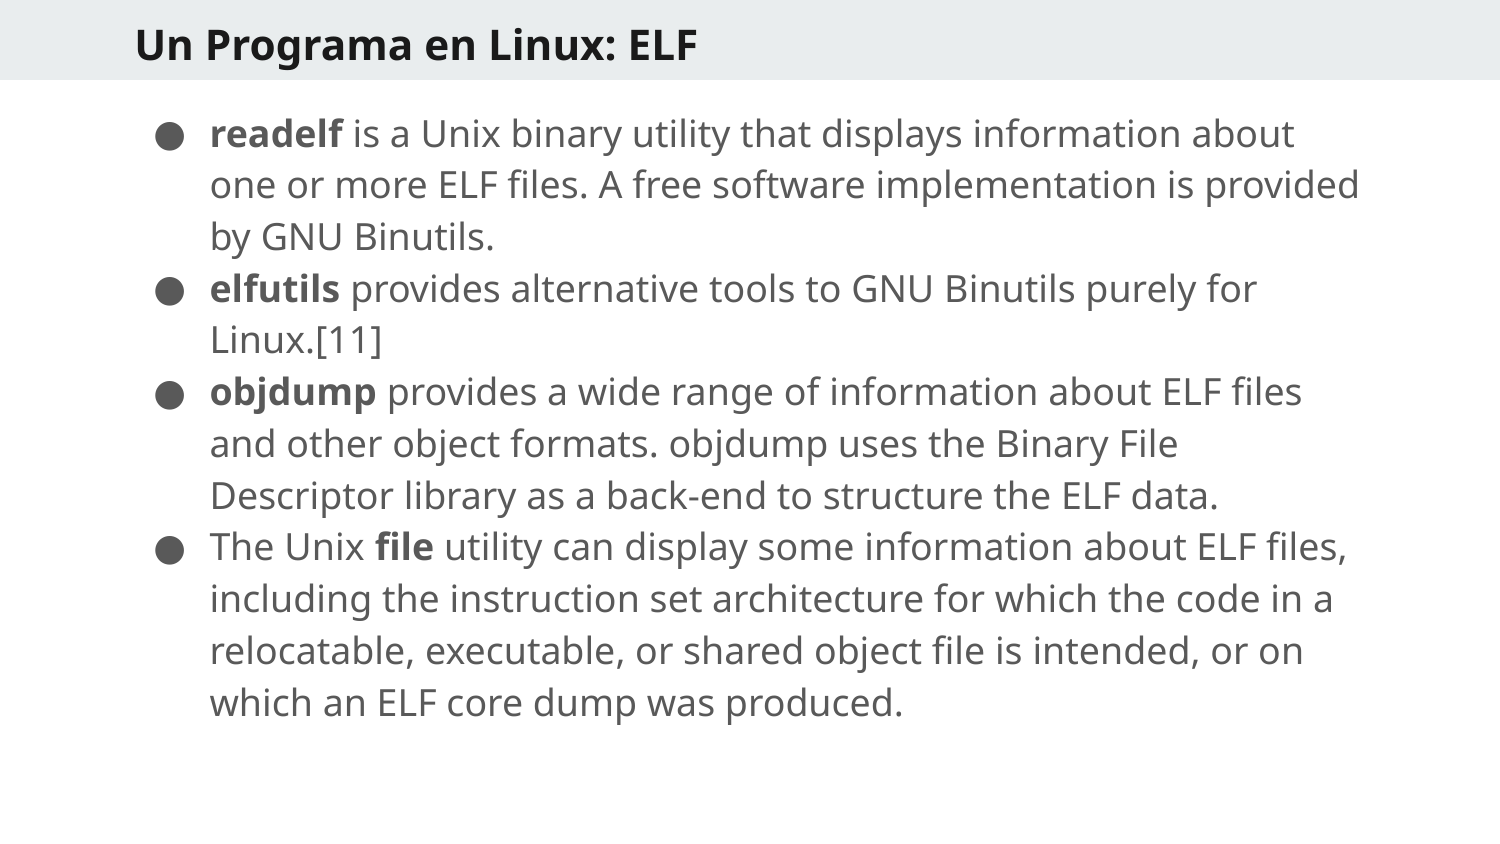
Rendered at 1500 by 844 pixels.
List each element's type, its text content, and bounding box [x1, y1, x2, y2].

title Un Programa en Linux: ELF [119, 0, 1381, 87]
list readelf is a Unix binary utility that displays information about one or more ELF files. A free software implementation is provided by GNU Binutils. elfutils provides alternative tools to GNU Binutils purely for Linux.[11] objdump provides a wide range of information about ELF files and other object formats. objdump uses the Binary File Descriptor library as a back-end to structure the ELF data. The Unix file utility can display some information about ELF files, including the instruction set architecture for which the code in a relocatable, executable, or shared object file is intended, or on which an ELF core dump was produced. [119, 87, 1381, 816]
